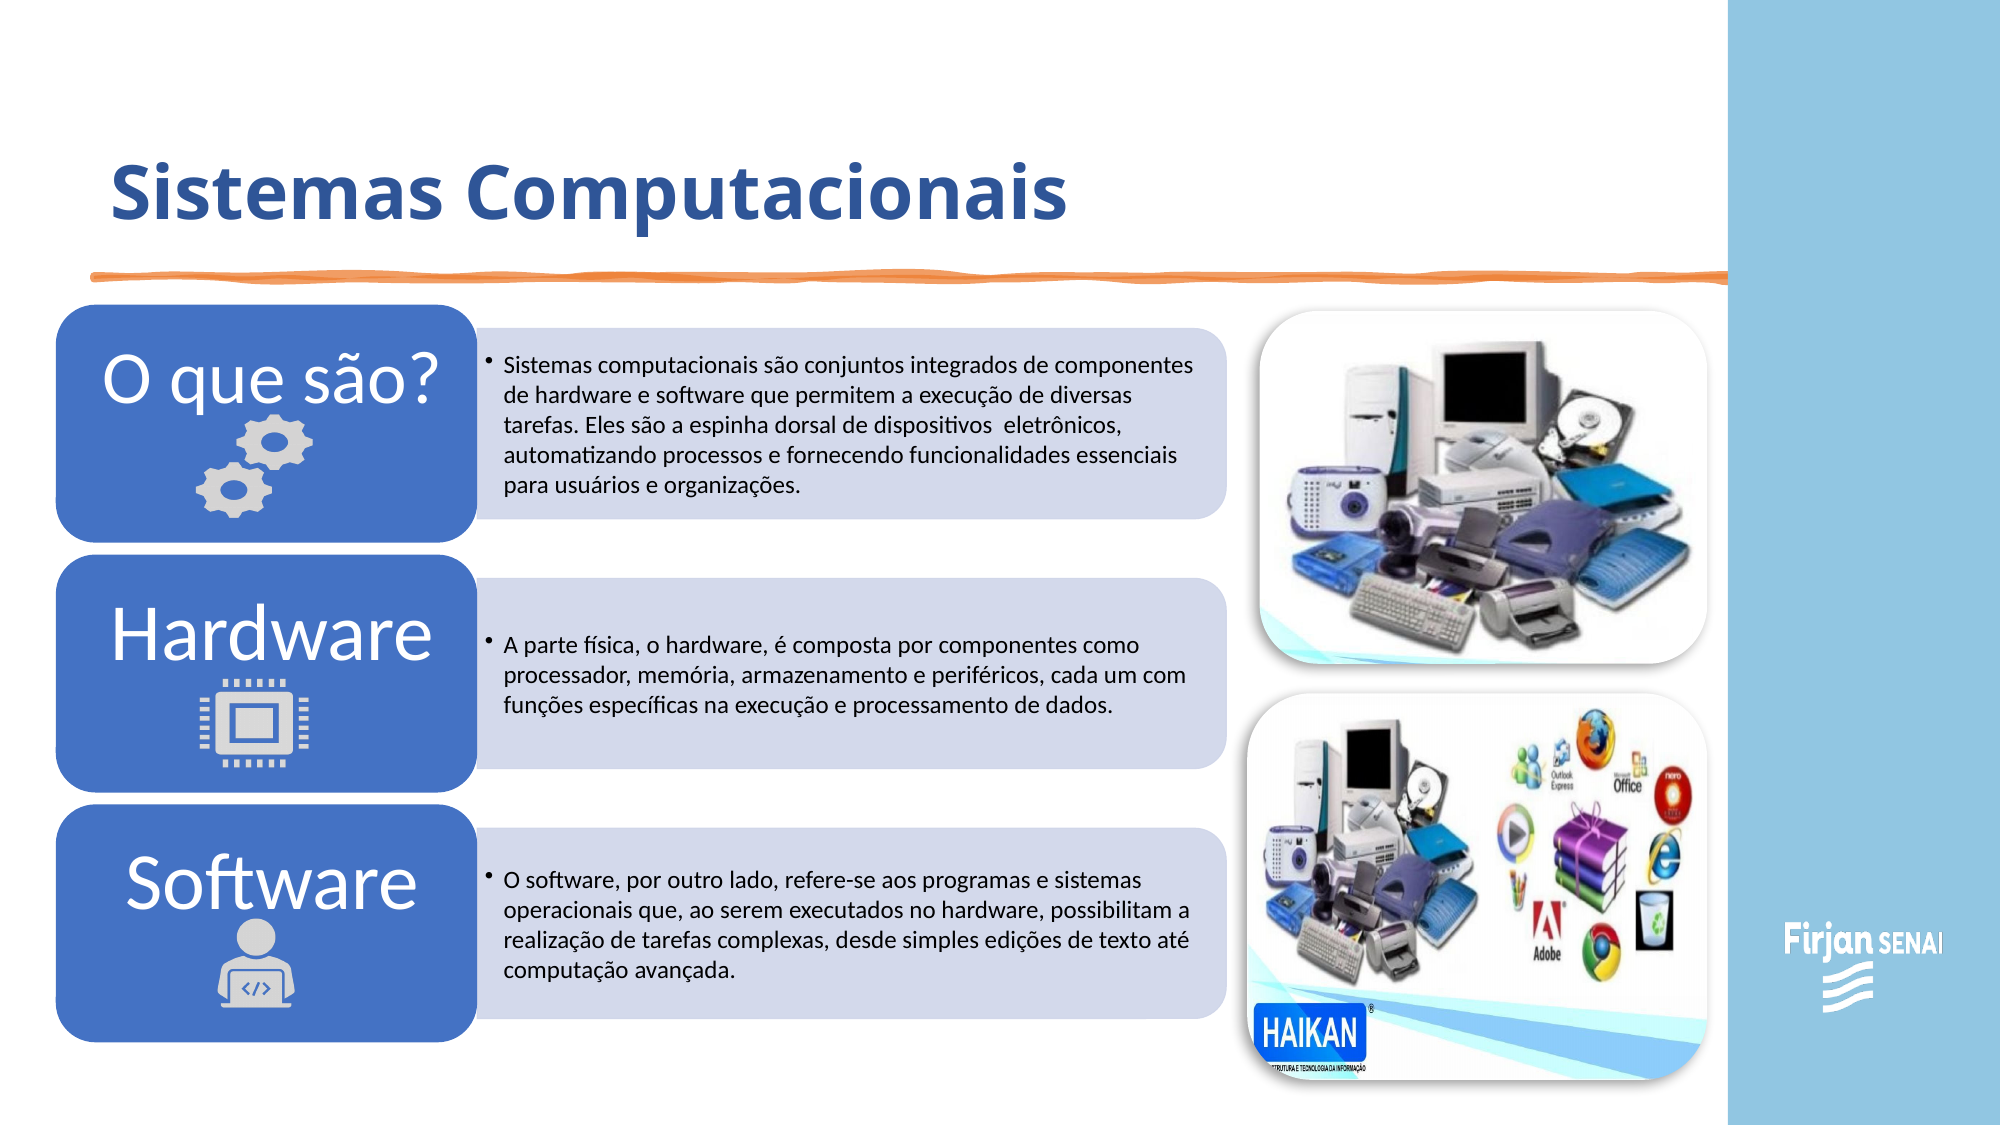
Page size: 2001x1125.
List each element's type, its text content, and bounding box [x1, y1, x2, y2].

text_box [92, 271, 1727, 283]
text_box [0, 0, 1727, 1125]
text_box [1727, 0, 2000, 1125]
picture [1780, 918, 1945, 1014]
picture [1259, 310, 1708, 664]
title Sistemas Computacionais [95, 140, 1646, 251]
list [55, 304, 1227, 1043]
picture [1247, 693, 1708, 1080]
slide_number 4 [1412, 1042, 1727, 1103]
